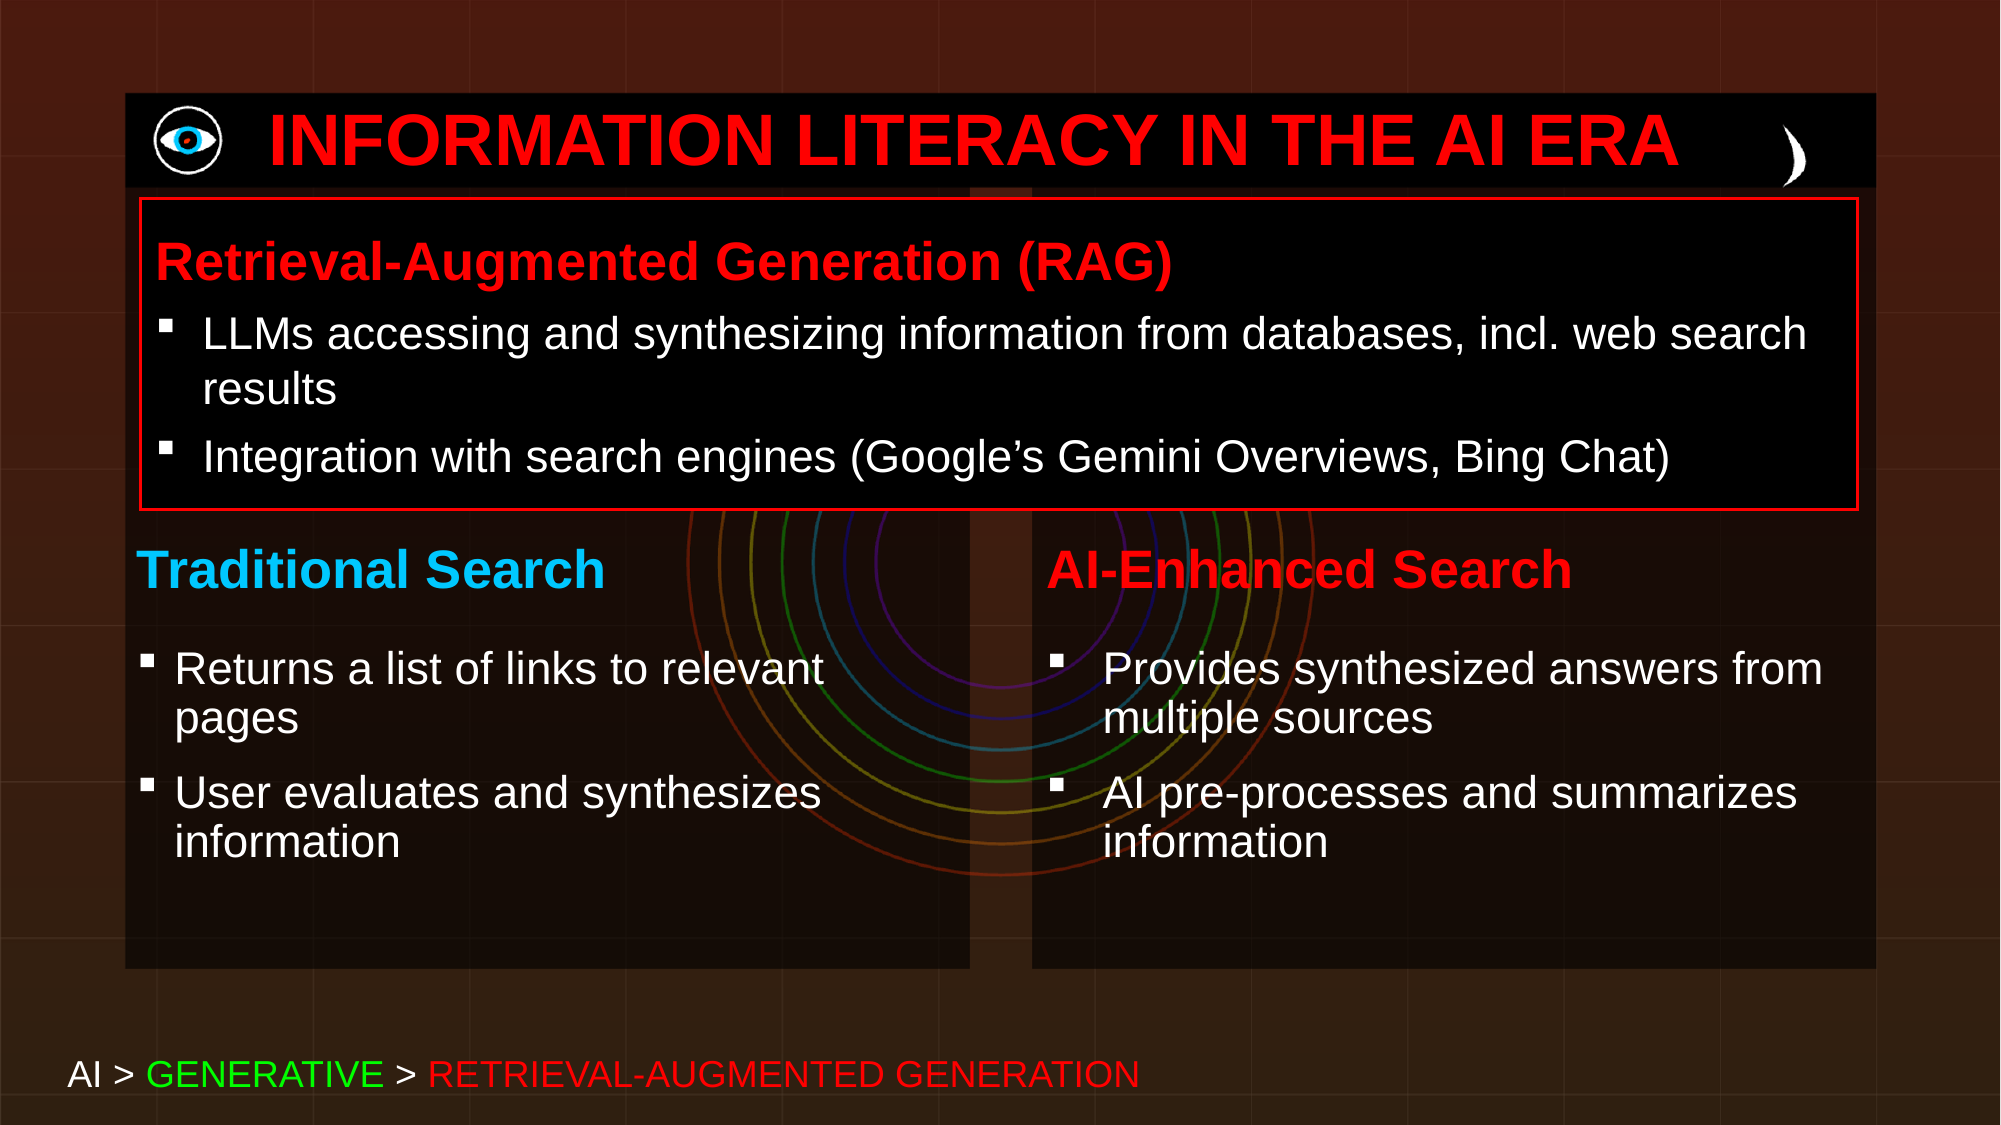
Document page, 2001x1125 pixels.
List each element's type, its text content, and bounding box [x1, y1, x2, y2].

list Provides synthesized answers from multiple sources AI pre-processes and summarizes information [1031, 637, 1883, 985]
list Returns a list of links to relevant pages User evaluates and synthesizes information [121, 637, 974, 985]
picture [0, 0, 2001, 1125]
text_box AI > GENERATIVE > RETRIEVAL-AUGMENTED GENERATION [0, 1041, 1178, 1104]
text_box Retrieval-Augmented Generation (RAG) LLMs accessing and synthesizing information from databases, incl. web search results Integration with search engines (Google’s Gemini Overviews, Bing Chat) [139, 197, 1859, 511]
list Traditional Search [121, 534, 974, 632]
list AI-Enhanced Search [1031, 534, 1883, 632]
title INFORMATION LITERACY IN THE AI ERA [253, 86, 1761, 197]
